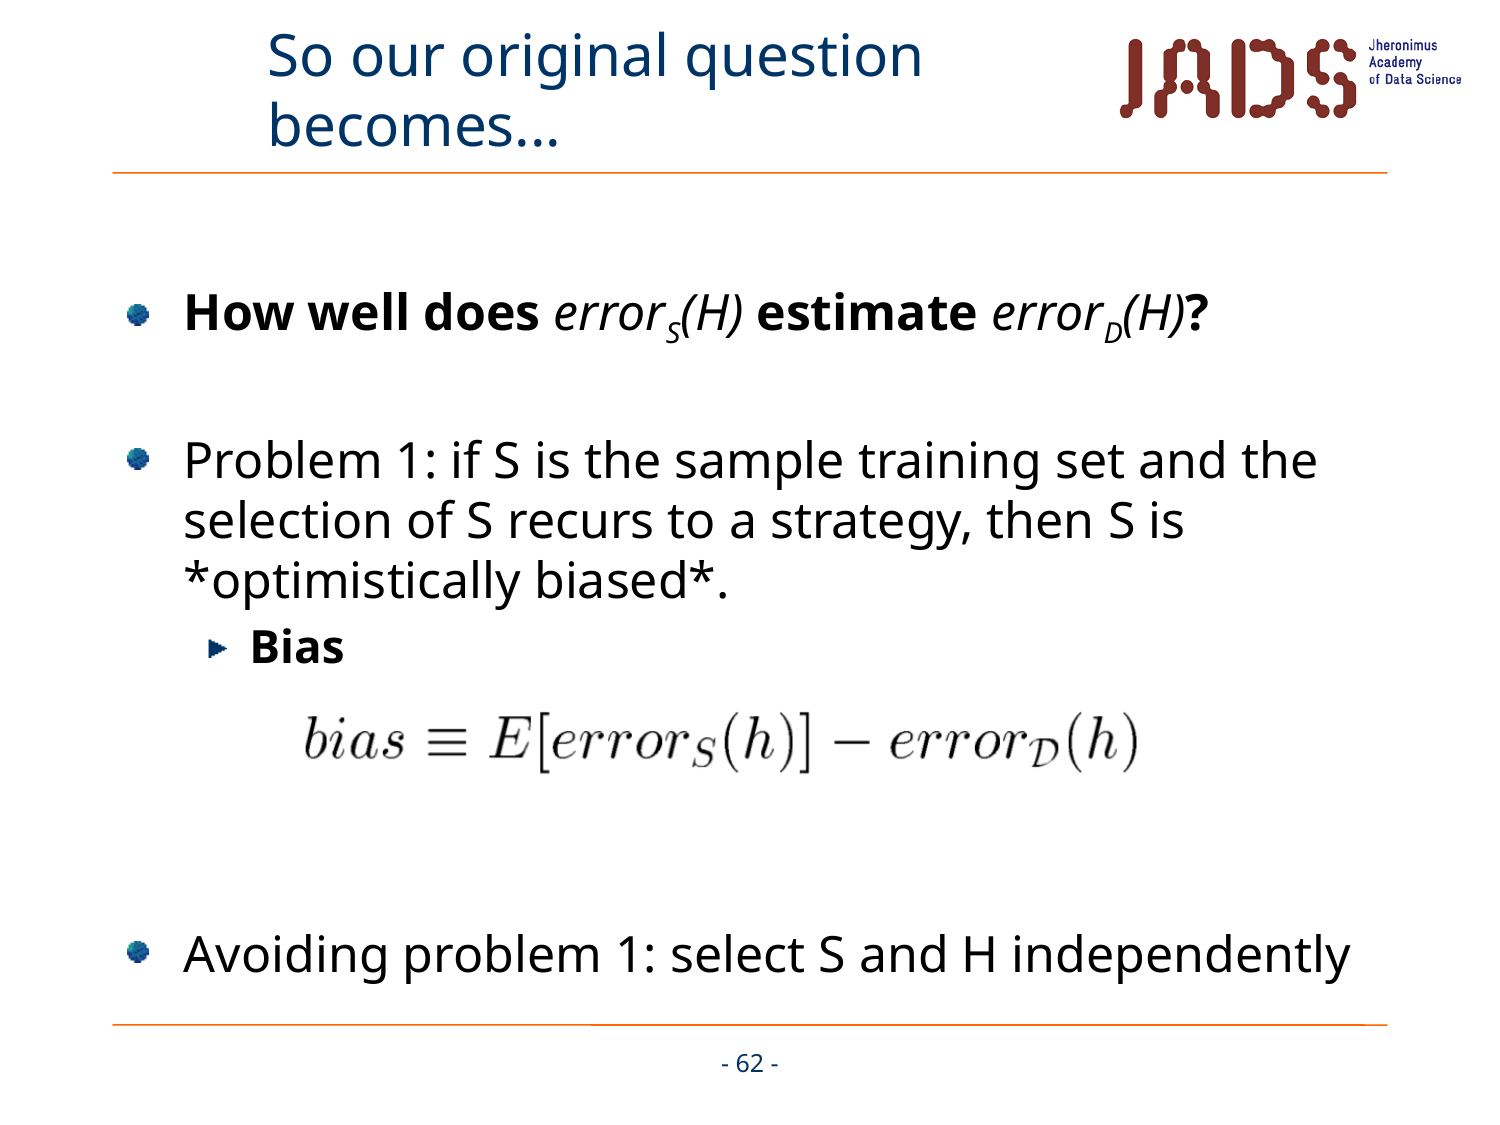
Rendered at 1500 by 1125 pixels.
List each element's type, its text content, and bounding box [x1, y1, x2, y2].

picture [202, 633, 227, 658]
picture [127, 941, 149, 963]
picture [127, 448, 149, 470]
picture [1080, 0, 1500, 157]
picture [127, 304, 149, 326]
picture [288, 695, 1150, 784]
list How well does errorS(H) estimate errorD(H)? Problem 1: if S is the sample training set and the selection of S recurs to a strategy, then S is *optimistically biased*. Bias Avoiding problem 1: select S and H independently [112, 203, 1388, 988]
title So our original question becomes... [252, 19, 1185, 157]
slide_number - 62 - [670, 1039, 830, 1078]
